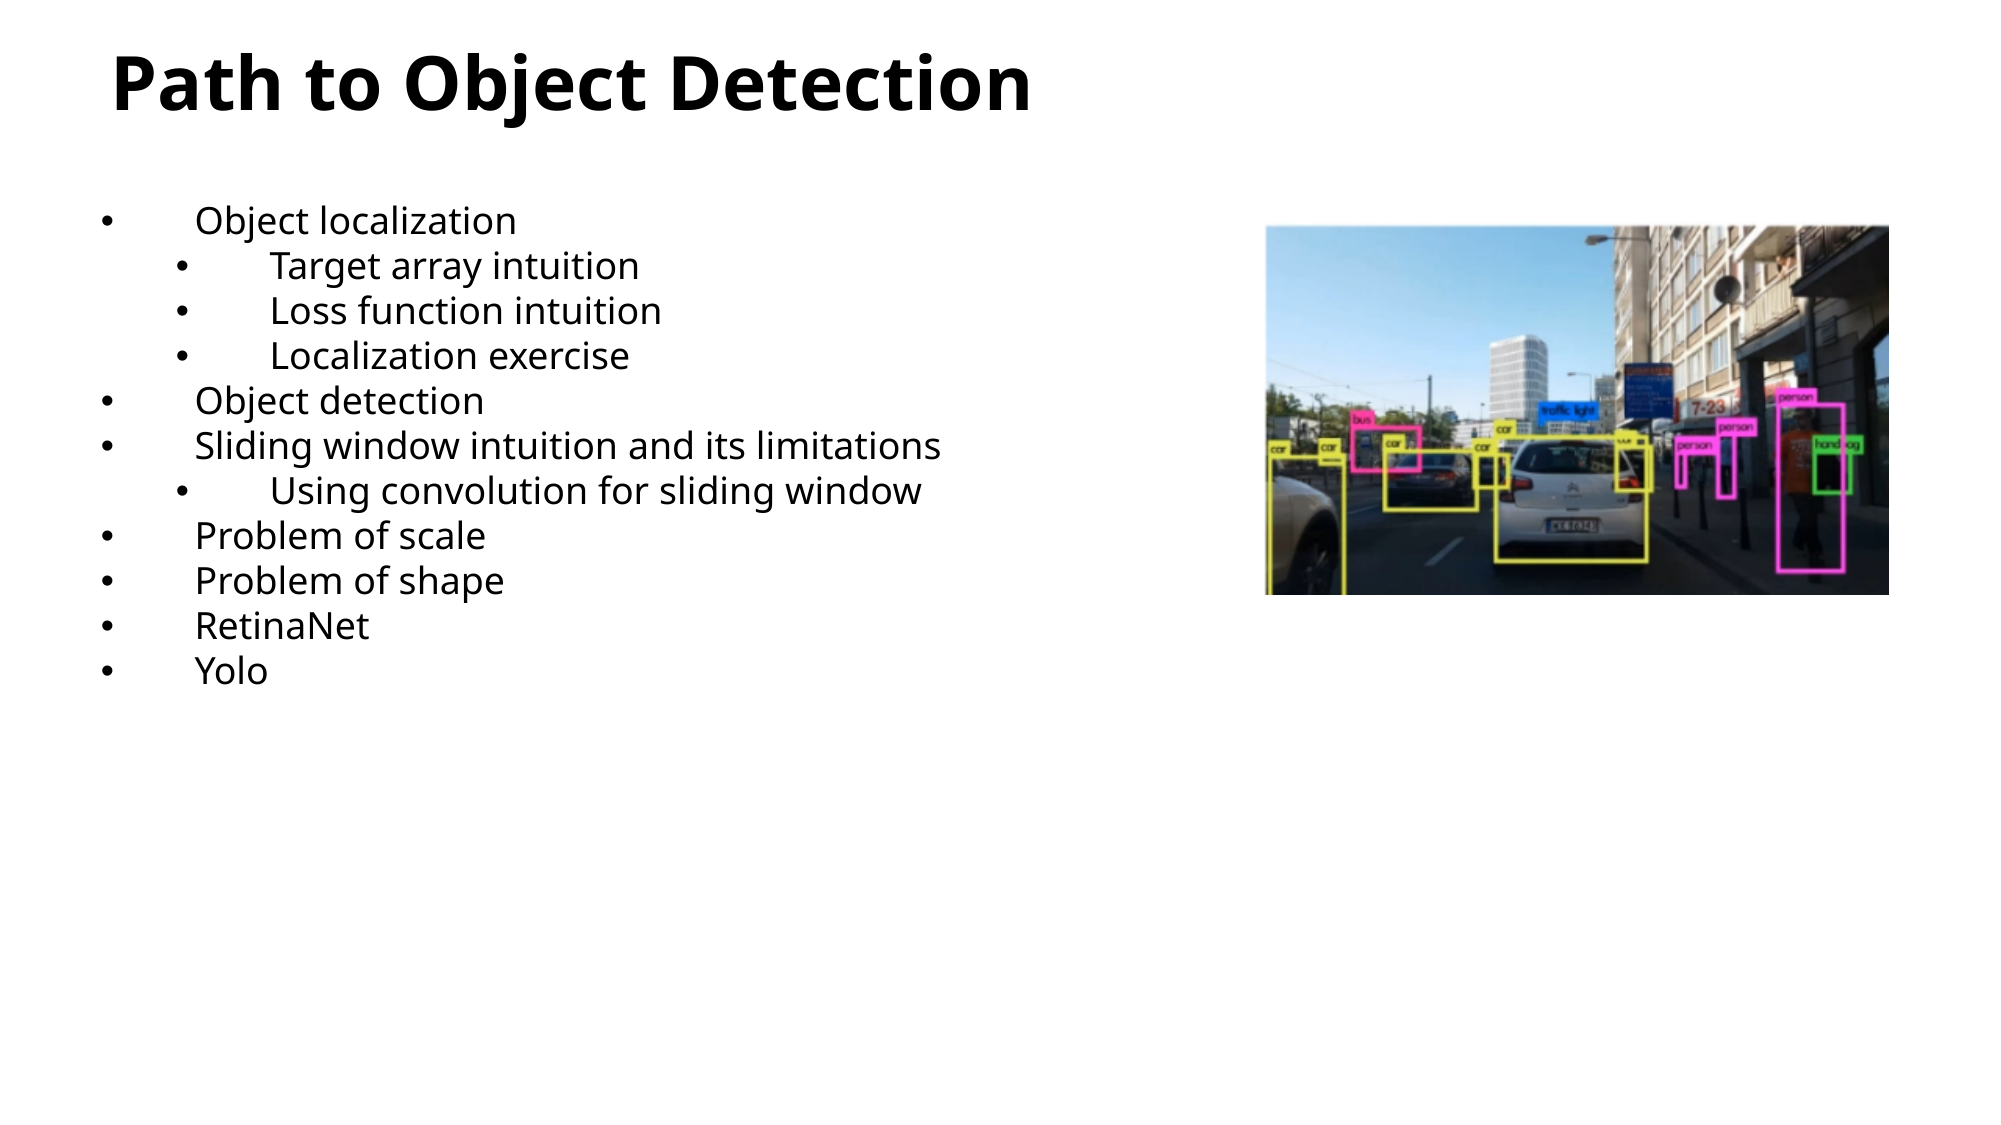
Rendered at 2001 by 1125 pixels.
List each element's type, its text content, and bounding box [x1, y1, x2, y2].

text_box Path to Object Detection [96, 28, 1050, 133]
text_box Object localization Target array intuition Loss function intuition Localization exercise Object detection Sliding window intuition and its limitations Using convolution for sliding window Problem of scale Problem of shape RetinaNet Yolo [86, 190, 968, 700]
picture [1259, 208, 1889, 595]
